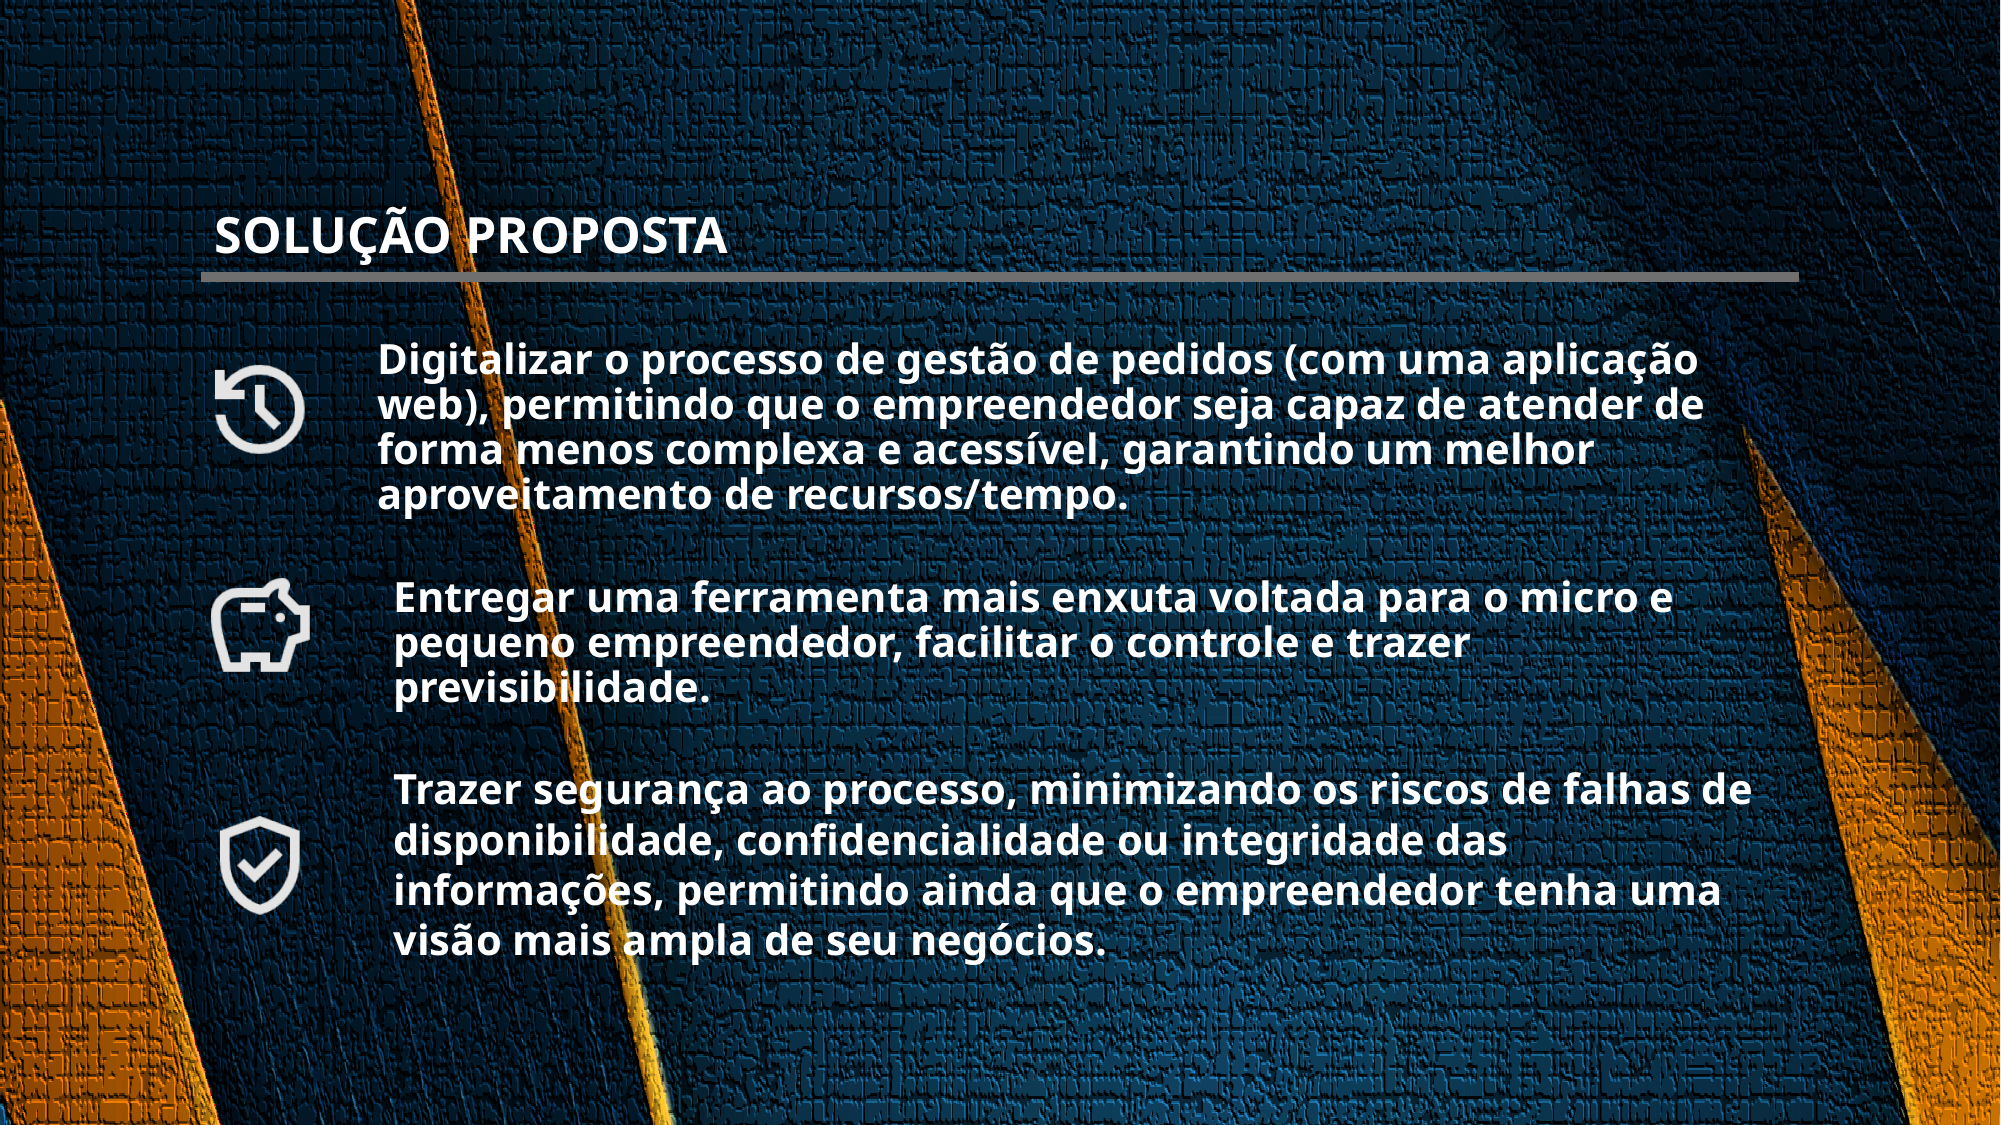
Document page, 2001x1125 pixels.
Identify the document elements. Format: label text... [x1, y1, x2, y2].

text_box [200, 755, 1800, 977]
text_box SOLUÇÃO PROPOSTA [199, 202, 1814, 272]
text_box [200, 330, 1800, 524]
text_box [201, 568, 1799, 688]
picture [0, 0, 2001, 1125]
